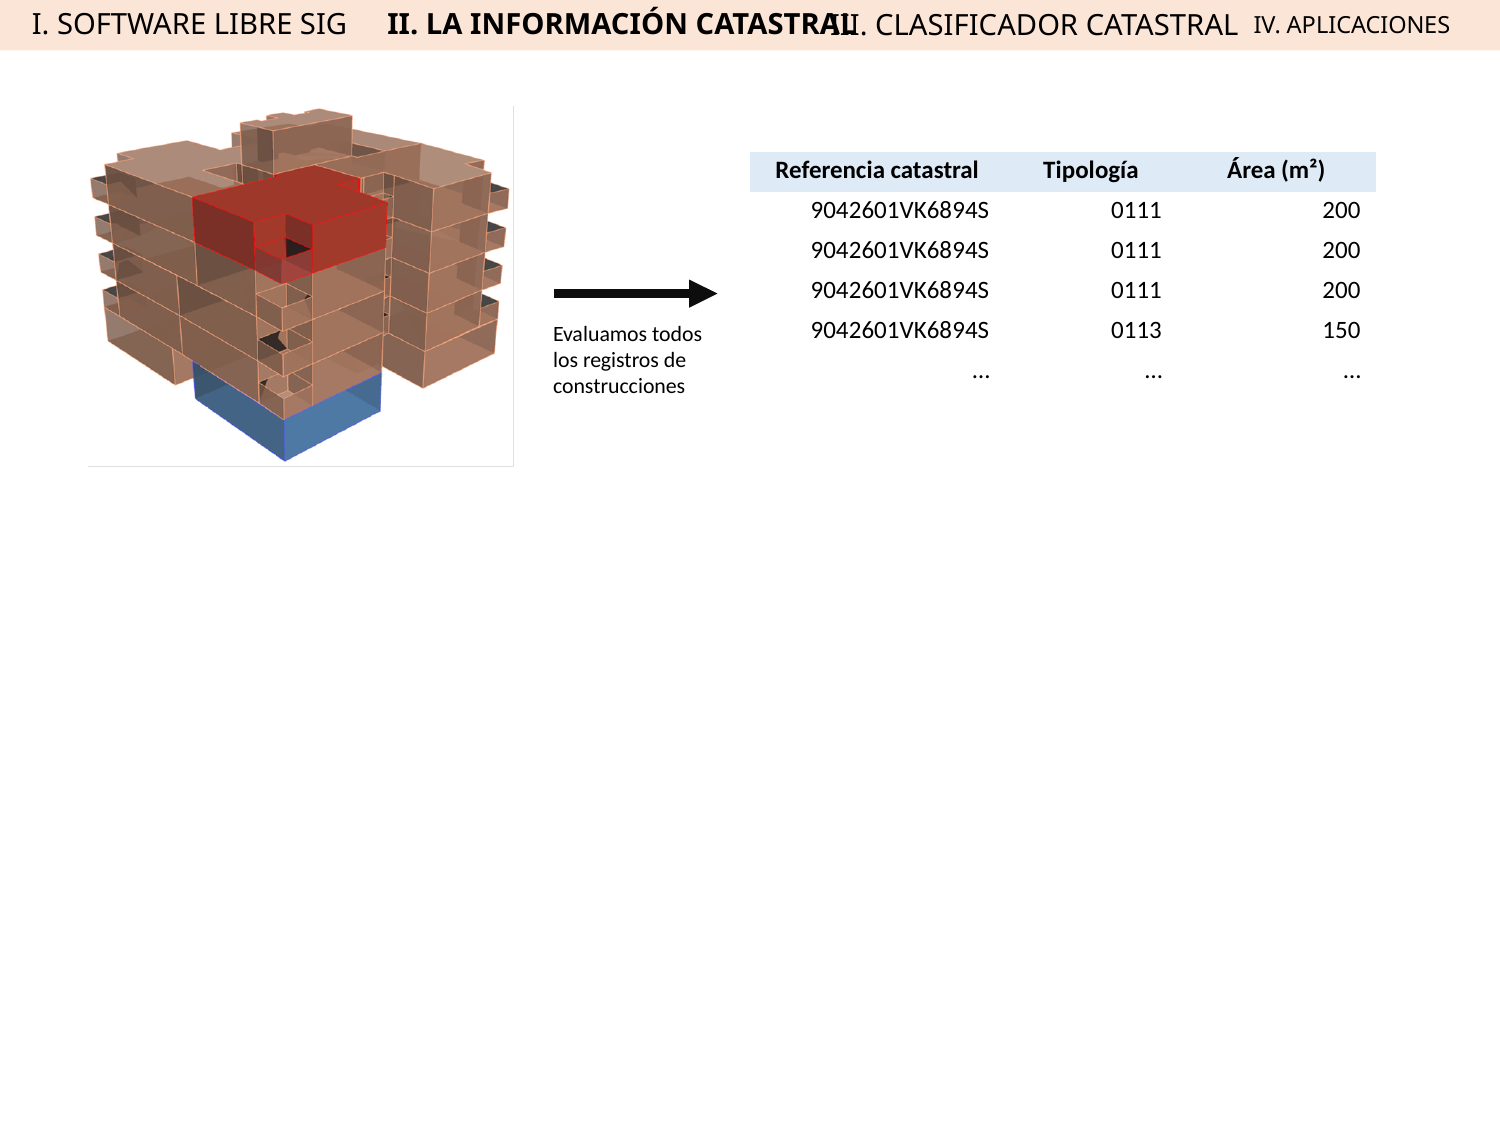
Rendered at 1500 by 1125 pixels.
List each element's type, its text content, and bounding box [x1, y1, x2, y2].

table_cell 0113 [1005, 312, 1177, 352]
text_box II. LA INFORMACIÓN CATASTRAL [372, 0, 969, 55]
table_cell 0111 [1005, 192, 1177, 232]
table_cell 0111 [1005, 232, 1177, 272]
text_box Evaluamos todos los registros de construcciones [538, 312, 725, 406]
table_header Referencia catastral [750, 152, 1005, 192]
table_cell 200 [1177, 272, 1376, 312]
table_cell 9042601VK6894S [750, 312, 1005, 352]
picture [87, 106, 514, 467]
table_cell 9042601VK6894S [750, 272, 1005, 312]
text_box III. CLASIFICADOR CATASTRAL [969, 0, 1308, 55]
table_cell 200 [1177, 192, 1376, 232]
table_cell 0111 [1005, 272, 1177, 312]
table_cell 9042601VK6894S [750, 232, 1005, 272]
table_header Área (m²) [1177, 152, 1376, 192]
text_box IV. APLICACIONES [1308, 0, 1500, 55]
table_cell 150 [1177, 312, 1376, 352]
table_cell … [1005, 352, 1177, 392]
table_cell 9042601VK6894S [750, 192, 1005, 232]
table_header Tipología [1005, 152, 1177, 192]
table_cell … [1177, 352, 1376, 392]
table_cell 200 [1177, 232, 1376, 272]
text_box I. SOFTWARE LIBRE SIG [0, 0, 405, 54]
table_cell … [750, 352, 1005, 392]
